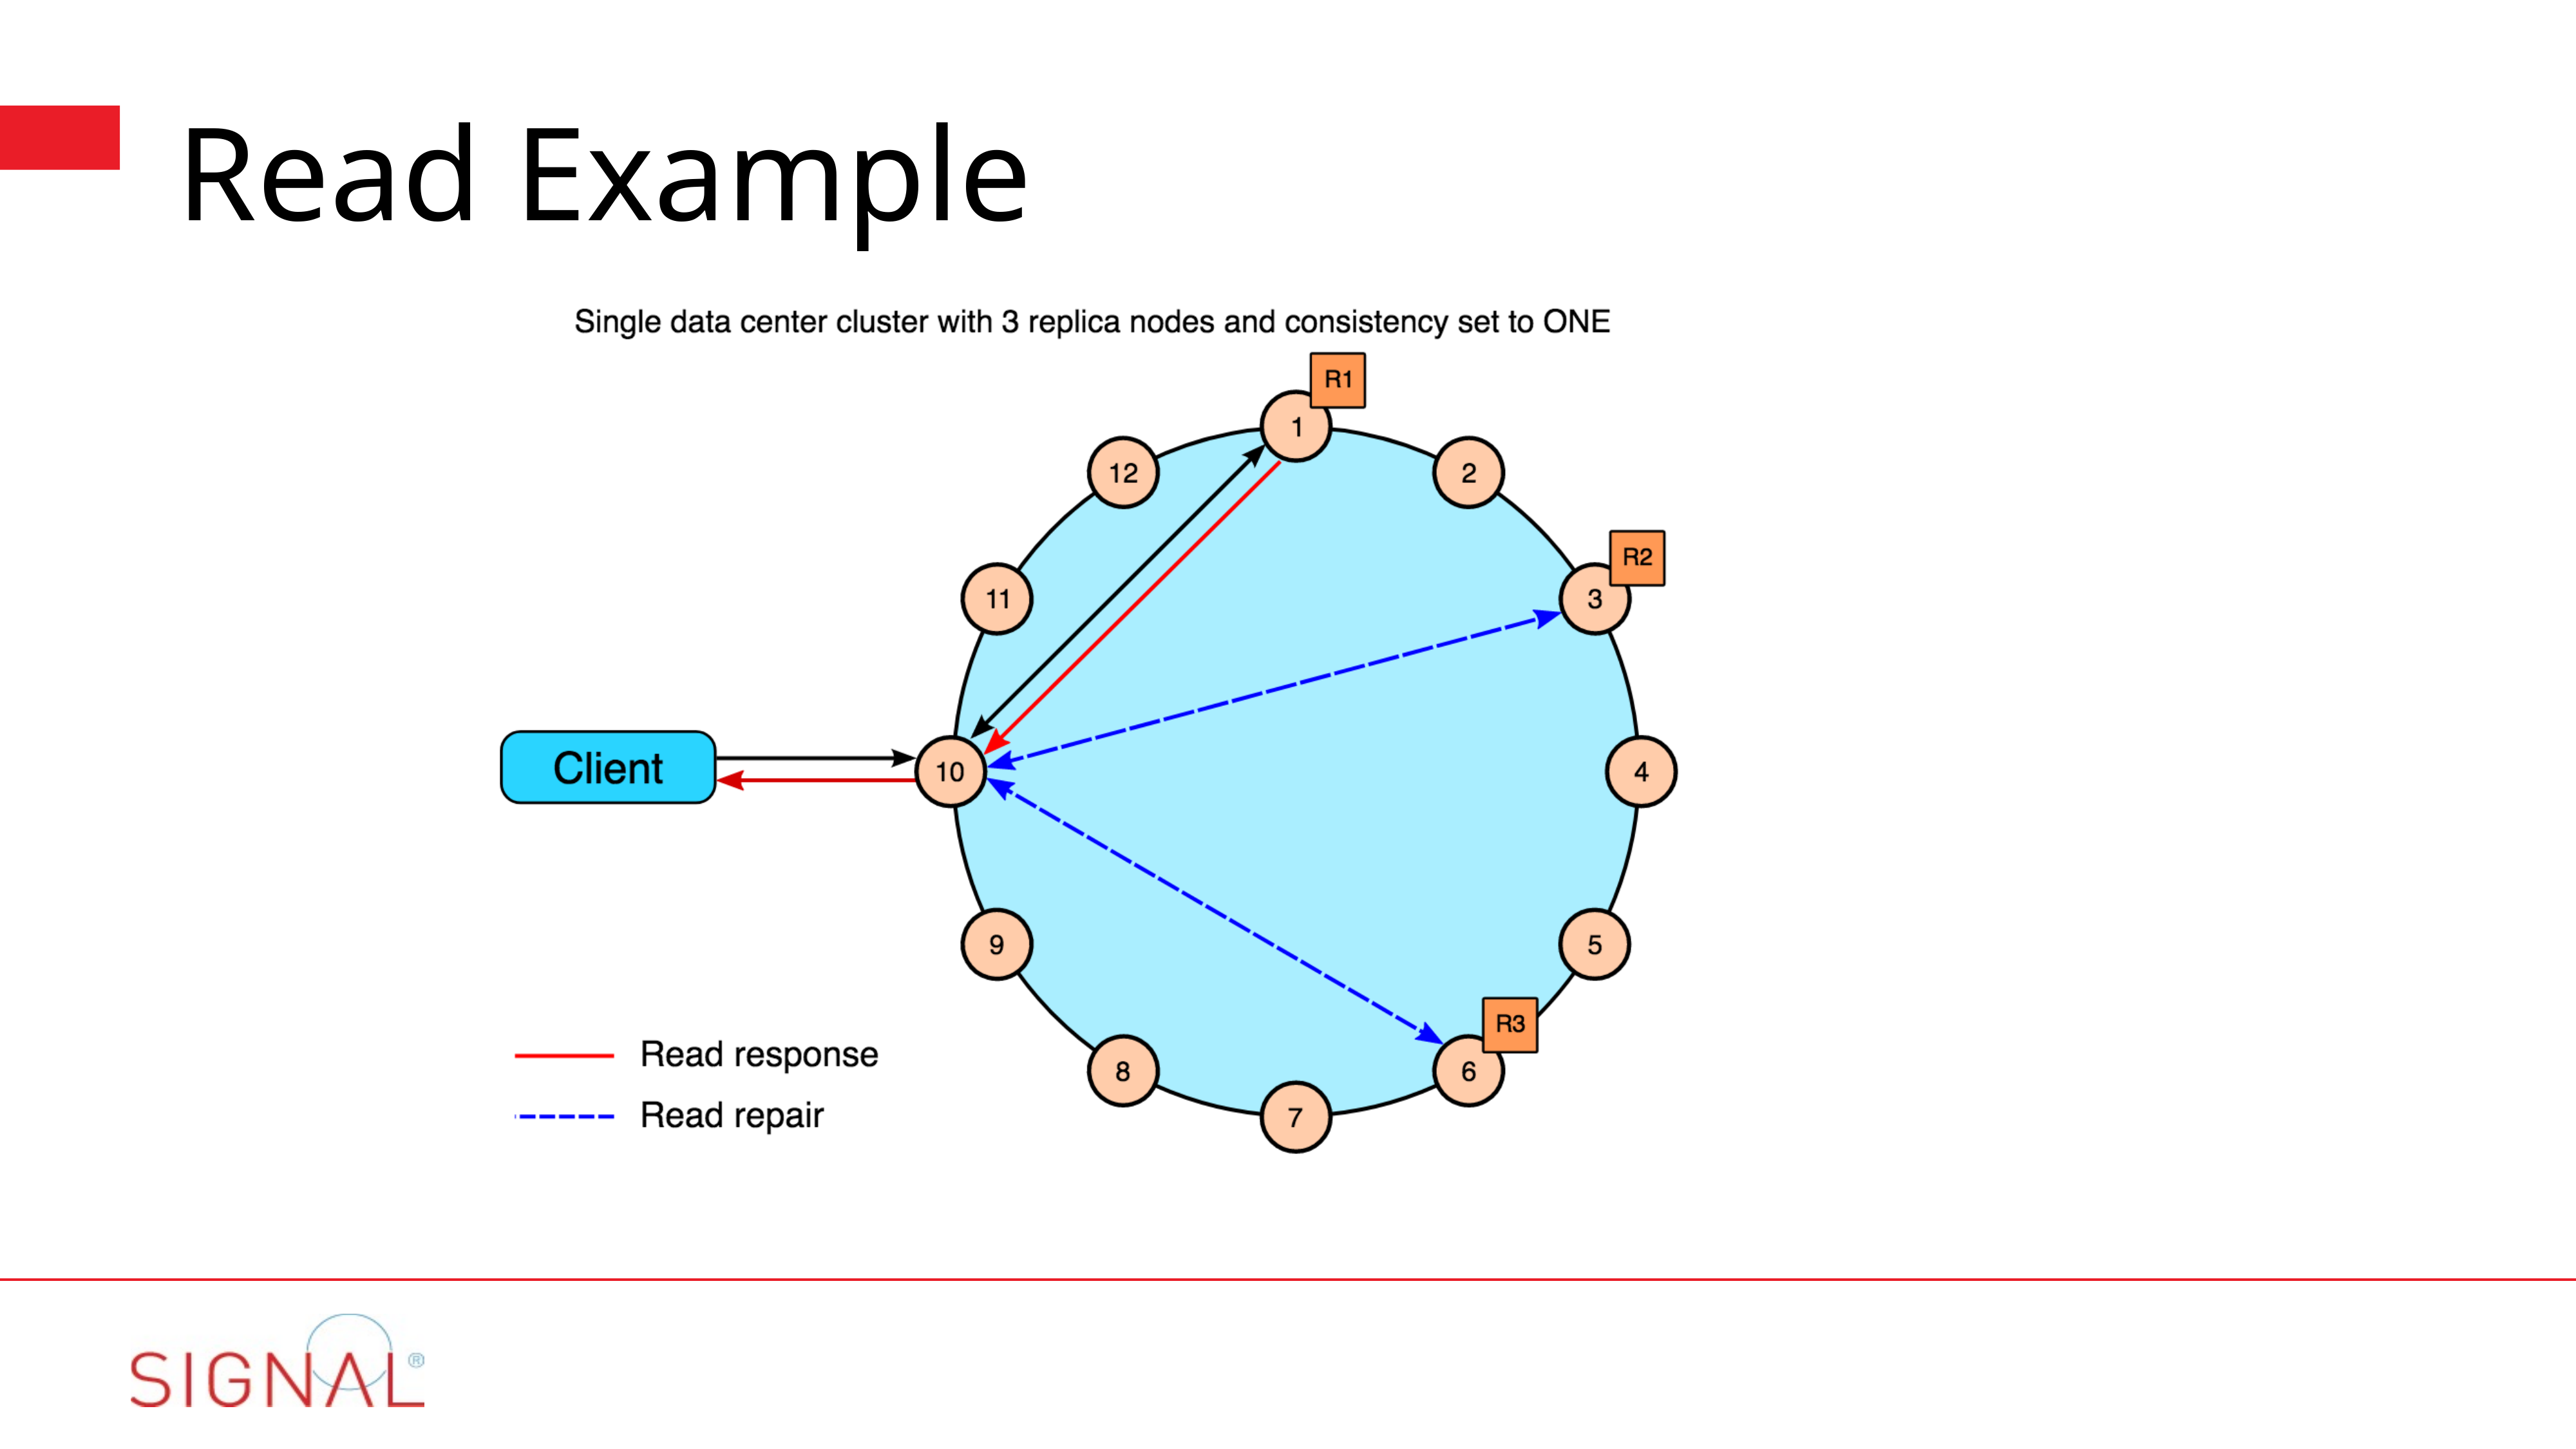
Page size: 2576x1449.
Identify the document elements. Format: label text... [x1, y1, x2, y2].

picture [131, 1314, 424, 1407]
picture [355, 283, 1877, 1166]
title Read Example [150, 65, 2471, 309]
